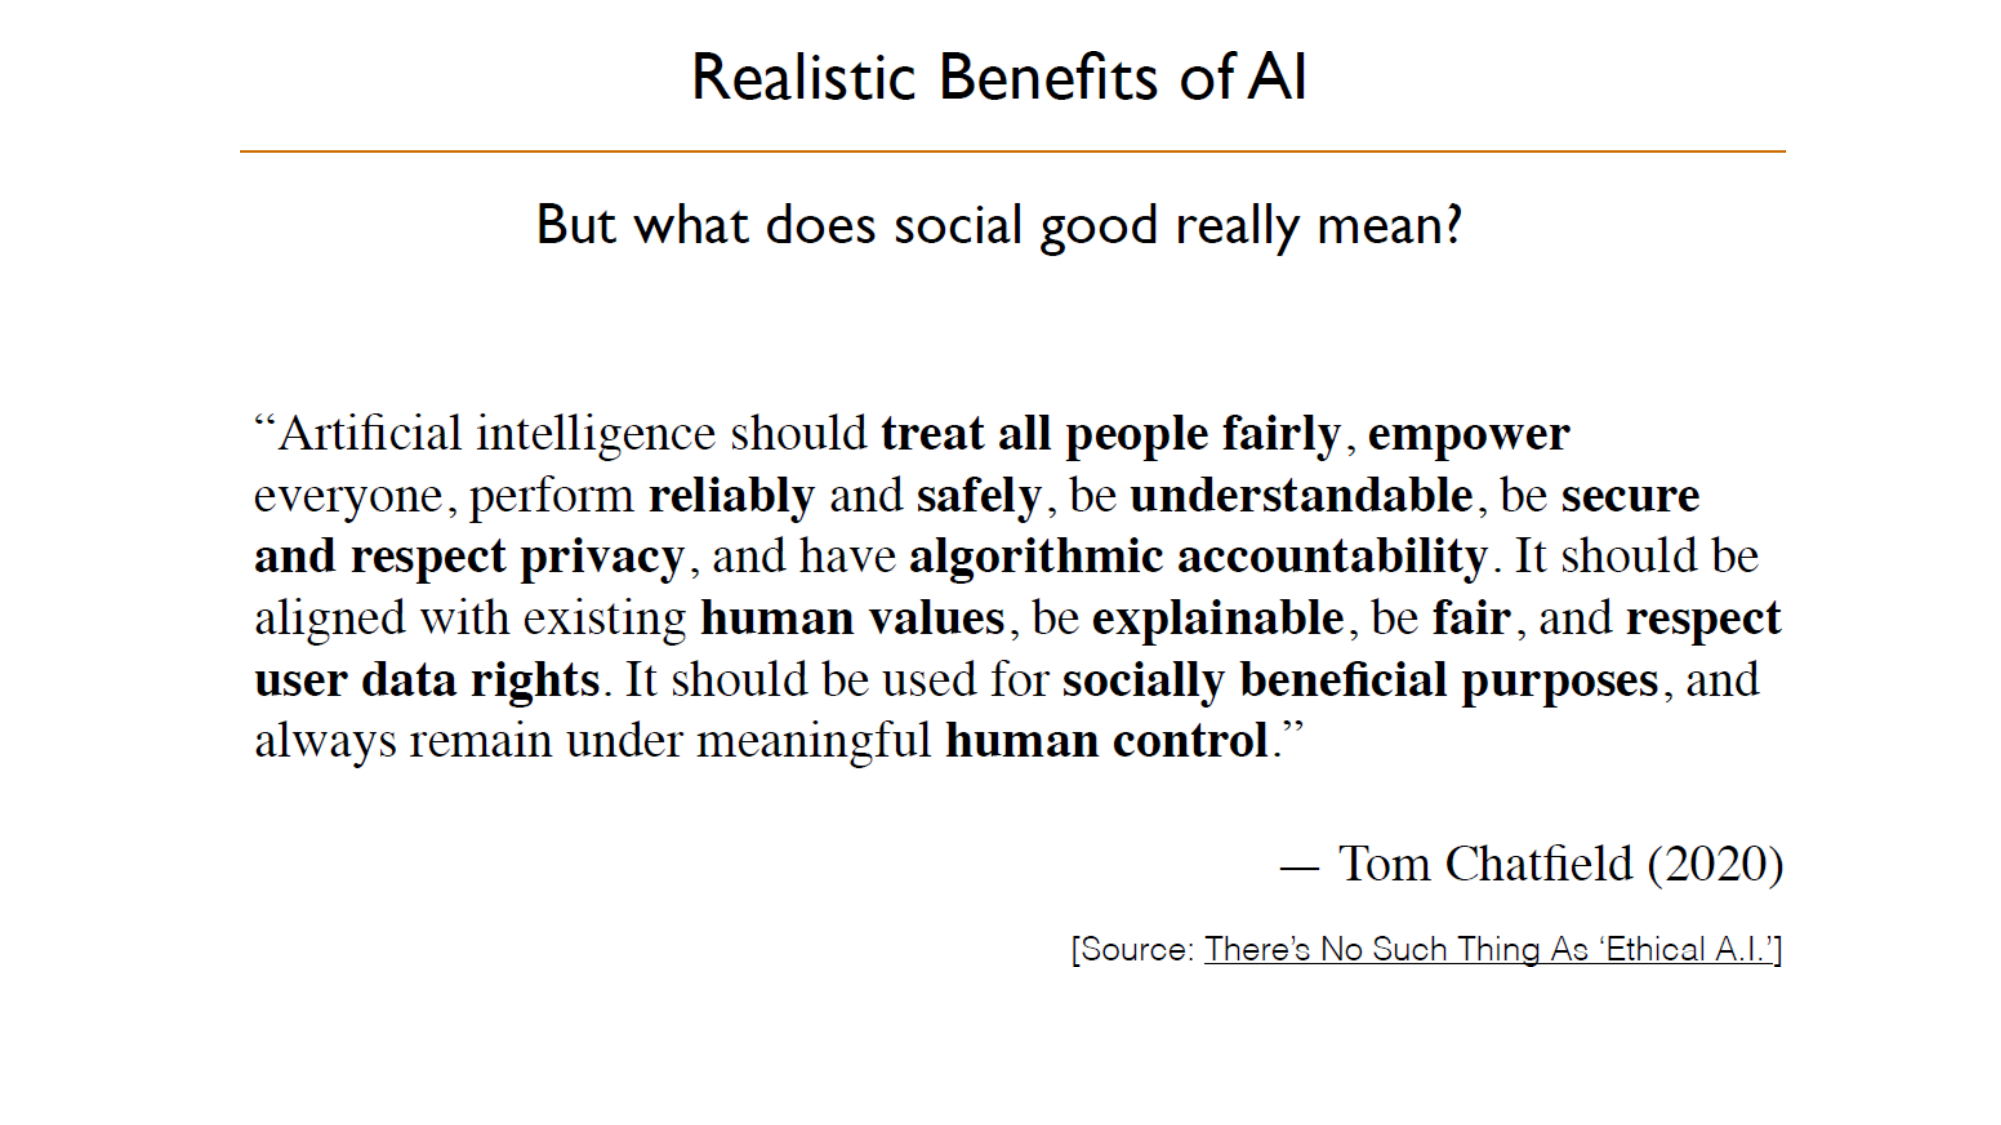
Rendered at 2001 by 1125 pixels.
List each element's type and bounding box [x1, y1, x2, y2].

picture [240, 51, 1786, 967]
